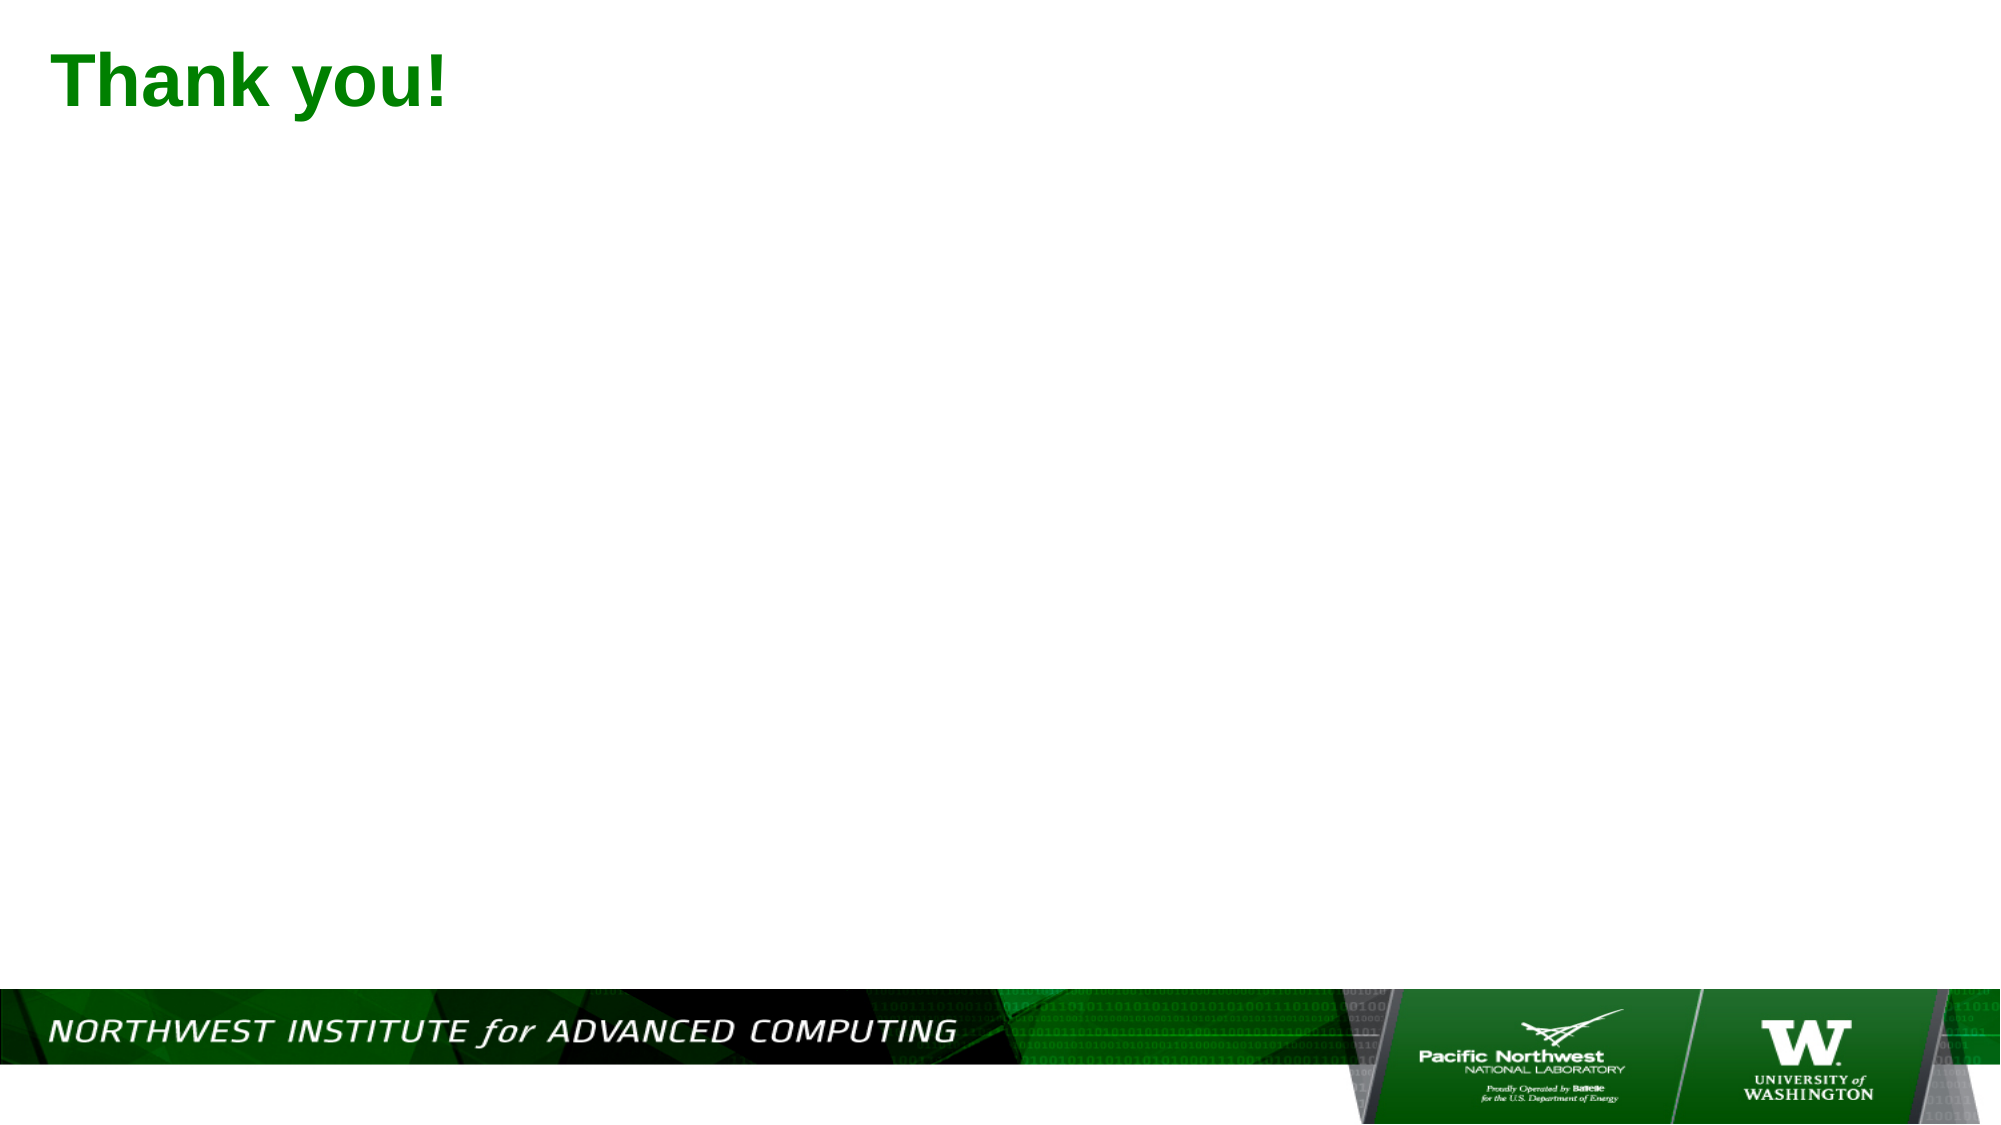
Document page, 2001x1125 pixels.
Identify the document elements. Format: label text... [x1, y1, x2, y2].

title Thank you! [50, 31, 1950, 142]
picture [0, 989, 2000, 1125]
